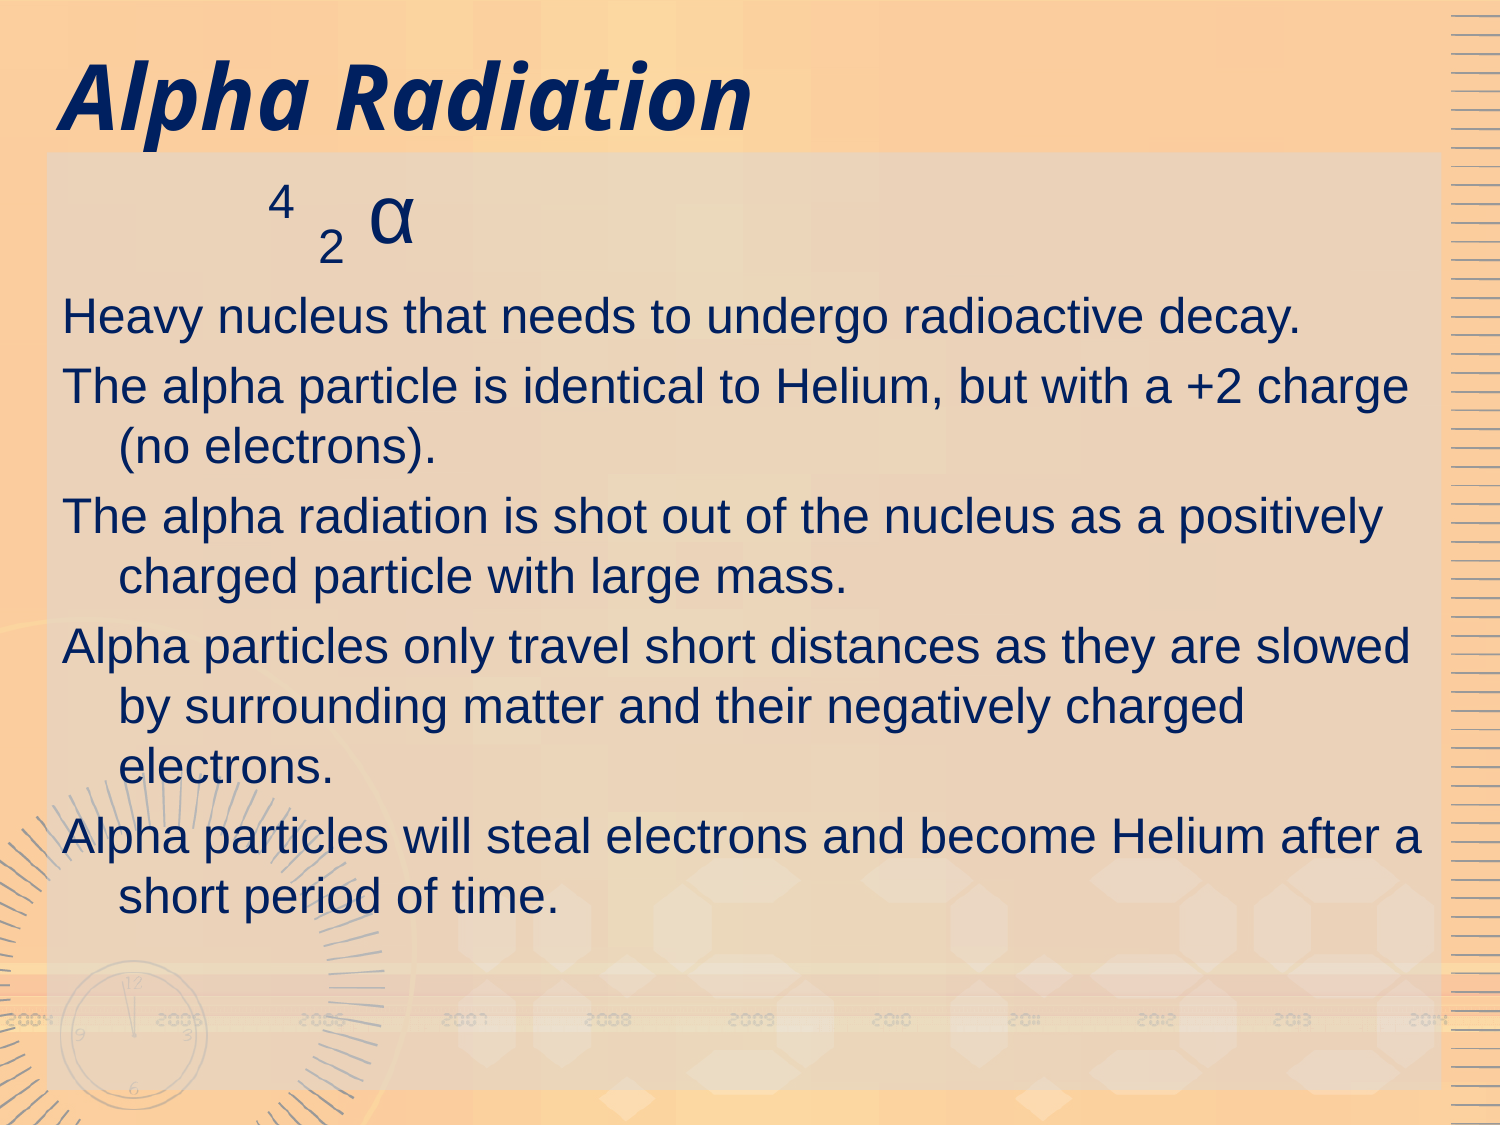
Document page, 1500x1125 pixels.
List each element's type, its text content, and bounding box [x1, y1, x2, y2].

title Alpha Radiation [46, 0, 1426, 152]
list 4 2 α Heavy nucleus that needs to undergo radioactive decay. The alpha particle is identical to Helium, but with a +2 charge (no electrons). The alpha radiation is shot out of the nucleus as a positively charged particle with large mass. Alpha particles only travel short distances as they are slowed by surrounding matter and their negatively charged electrons. Alpha particles will steal electrons and become Helium after a short period of time. [46, 152, 1442, 1091]
text_box [0, 0, 1500, 1125]
